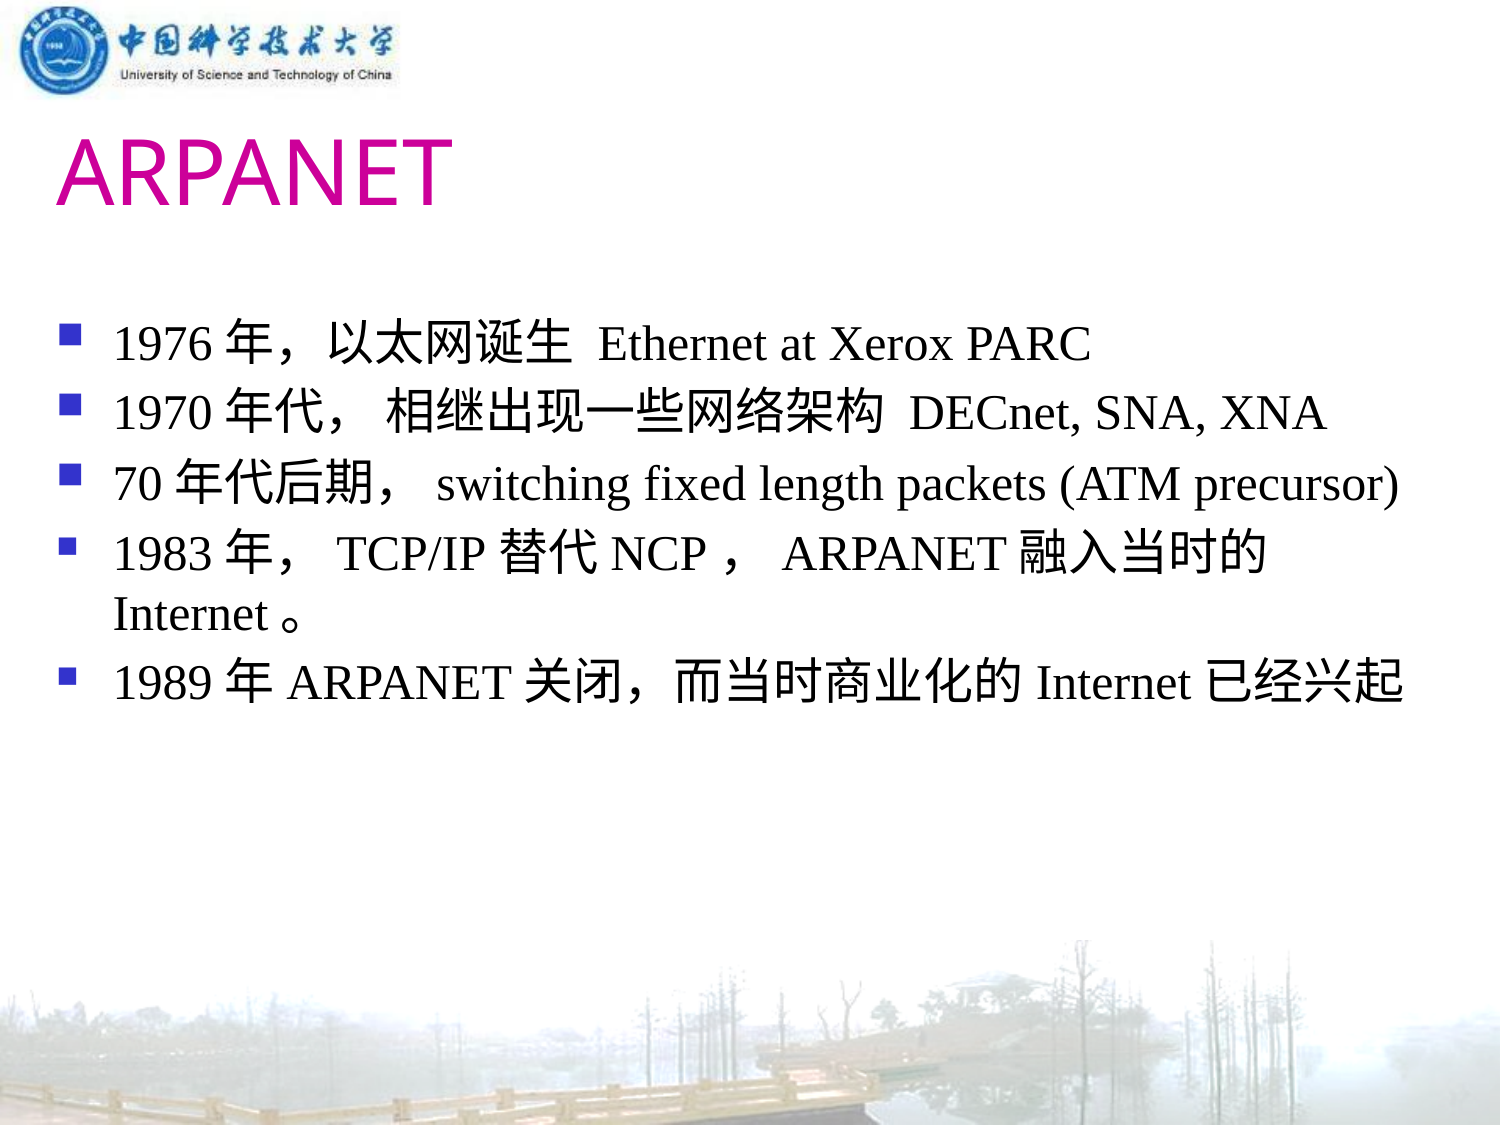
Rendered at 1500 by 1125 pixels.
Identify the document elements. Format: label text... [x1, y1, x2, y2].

list 1976年，以太网诞生 Ethernet at Xerox PARC 1970年代， 相继出现一些网络架构 DECnet, SNA, XNA 70年代后期，switching fixed length packets (ATM precursor) 1983年，TCP/IP替代NCP，ARPANET融入当时的Internet。 1989年ARPANET关闭，而当时商业化的Internet已经兴起 [40, 302, 1470, 1007]
picture [0, 0, 422, 103]
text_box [0, 940, 1500, 1125]
title ARPANET [40, 34, 1468, 232]
